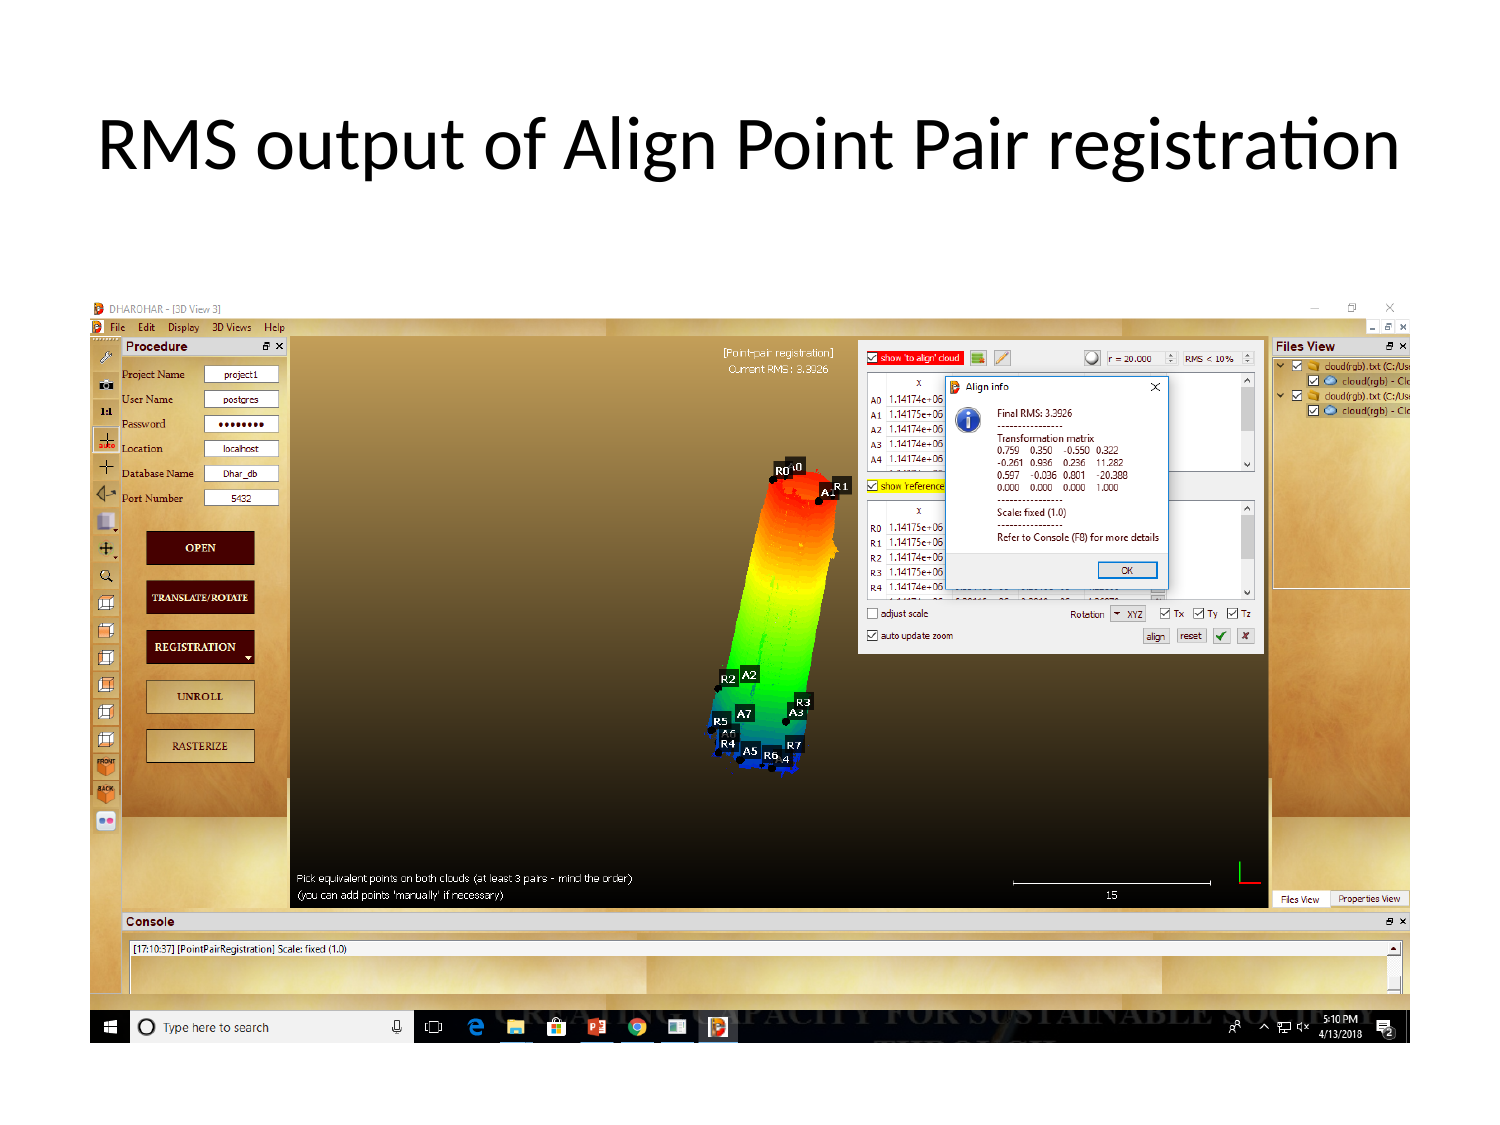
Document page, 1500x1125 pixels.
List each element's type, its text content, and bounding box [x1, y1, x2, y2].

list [89, 299, 1411, 1043]
title RMS output of Align Point Pair registration [75, 45, 1425, 233]
